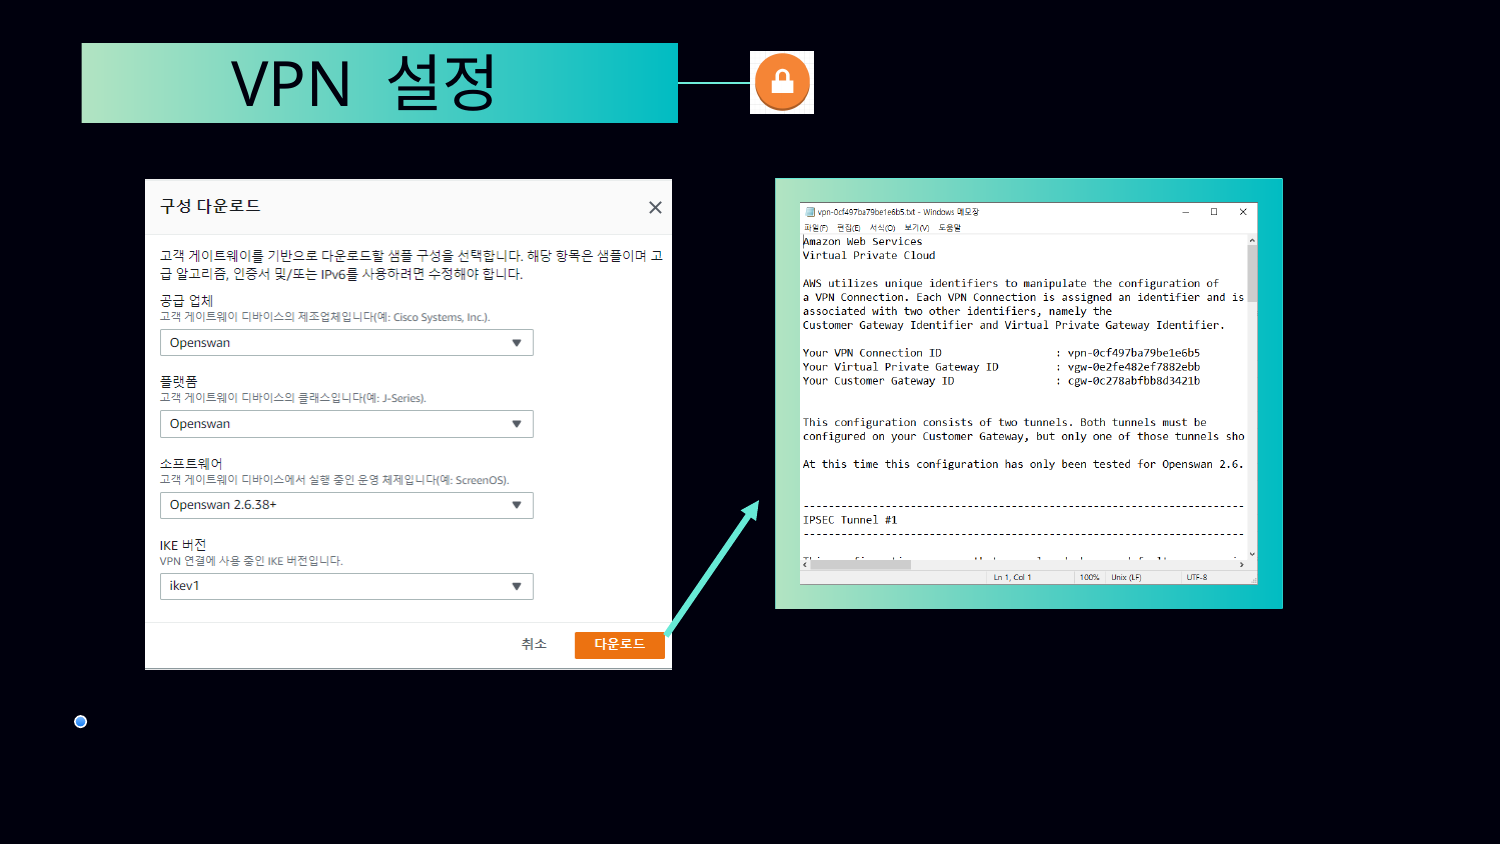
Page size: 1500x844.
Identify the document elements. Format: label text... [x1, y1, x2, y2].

picture [799, 202, 1259, 585]
picture [749, 51, 815, 115]
picture [145, 178, 672, 670]
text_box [665, 499, 760, 637]
text_box [775, 178, 1283, 609]
text_box [74, 715, 87, 728]
text_box [81, 43, 108, 123]
text_box [641, 43, 678, 123]
title VPN 설정 [108, 28, 641, 123]
